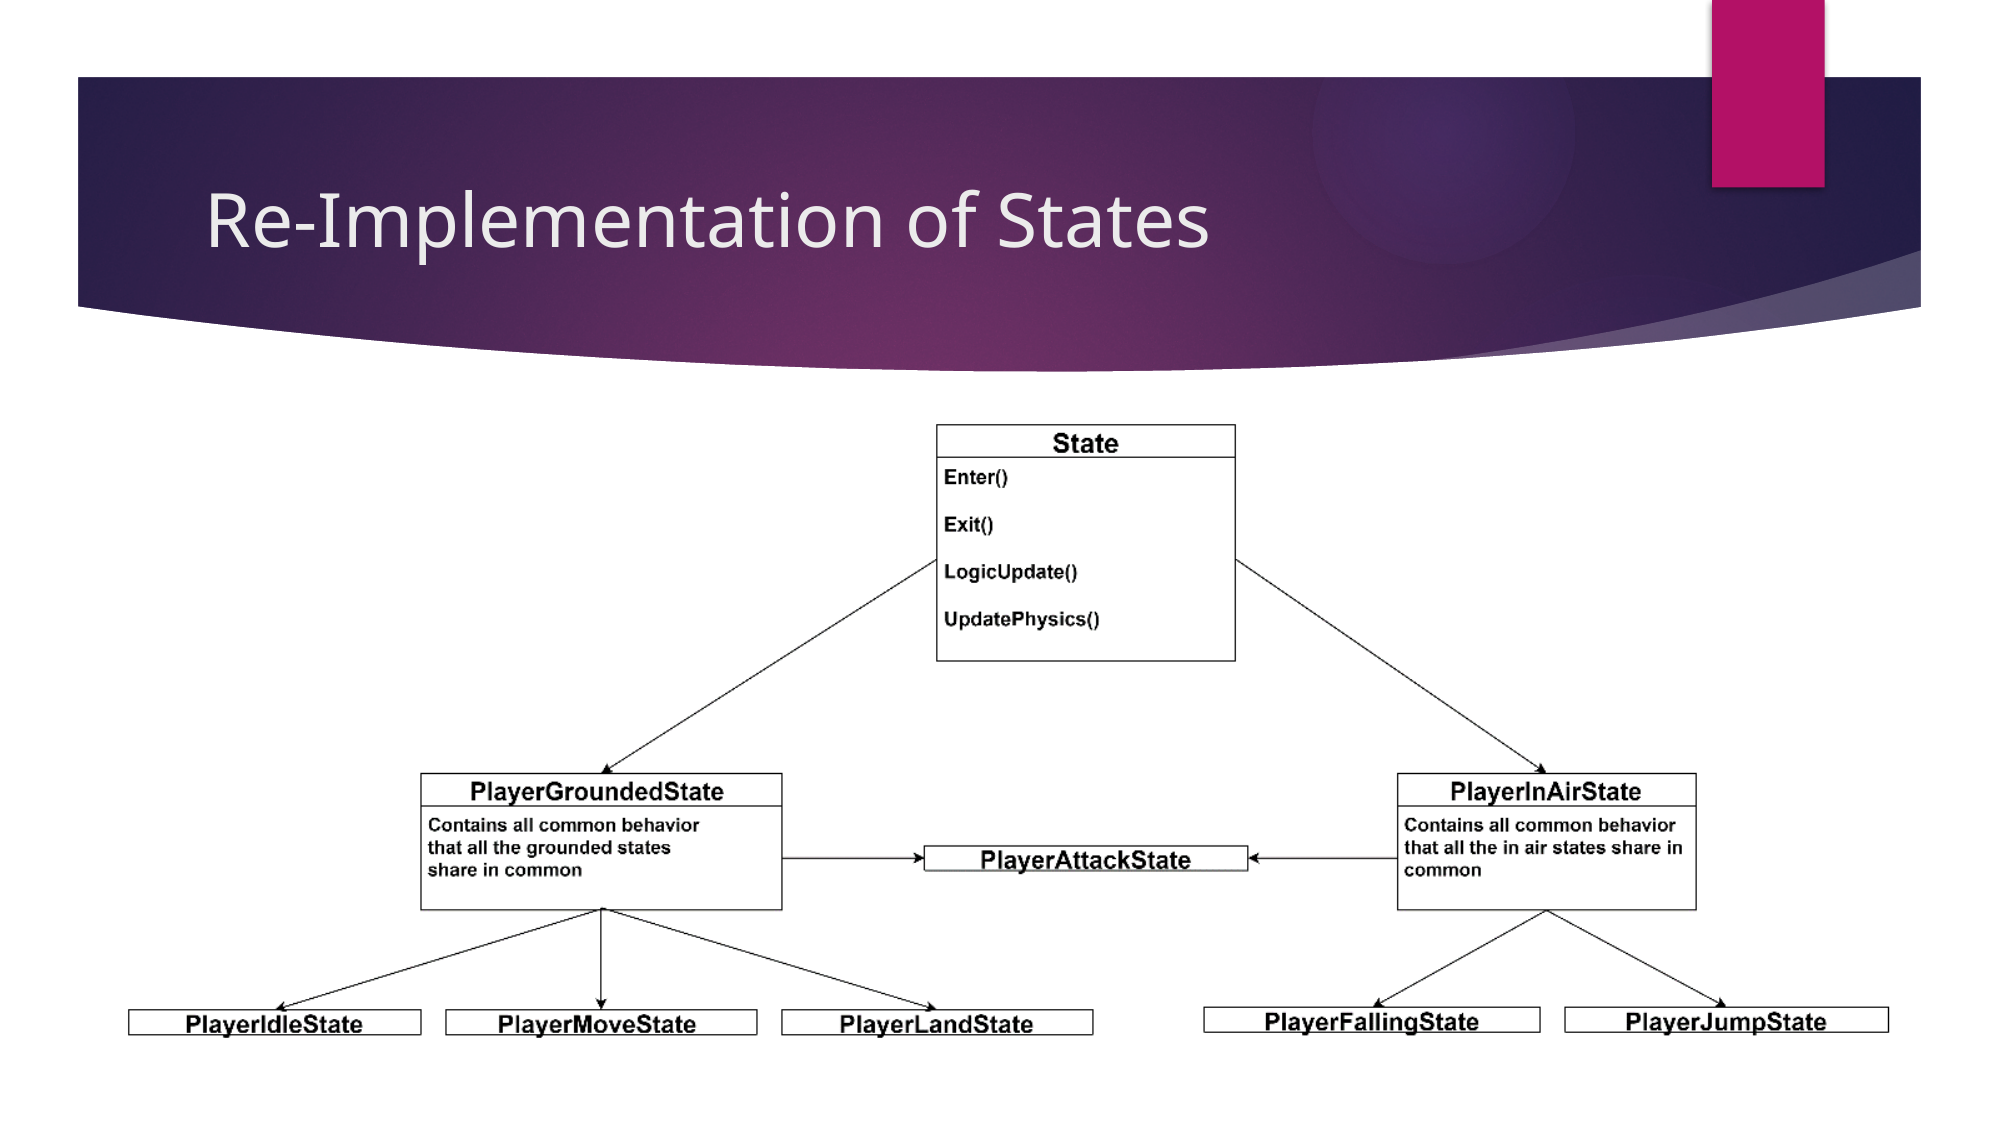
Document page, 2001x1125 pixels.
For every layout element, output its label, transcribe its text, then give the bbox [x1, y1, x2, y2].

title Re-Implementation of States [189, 159, 1627, 276]
picture [107, 403, 1893, 1043]
